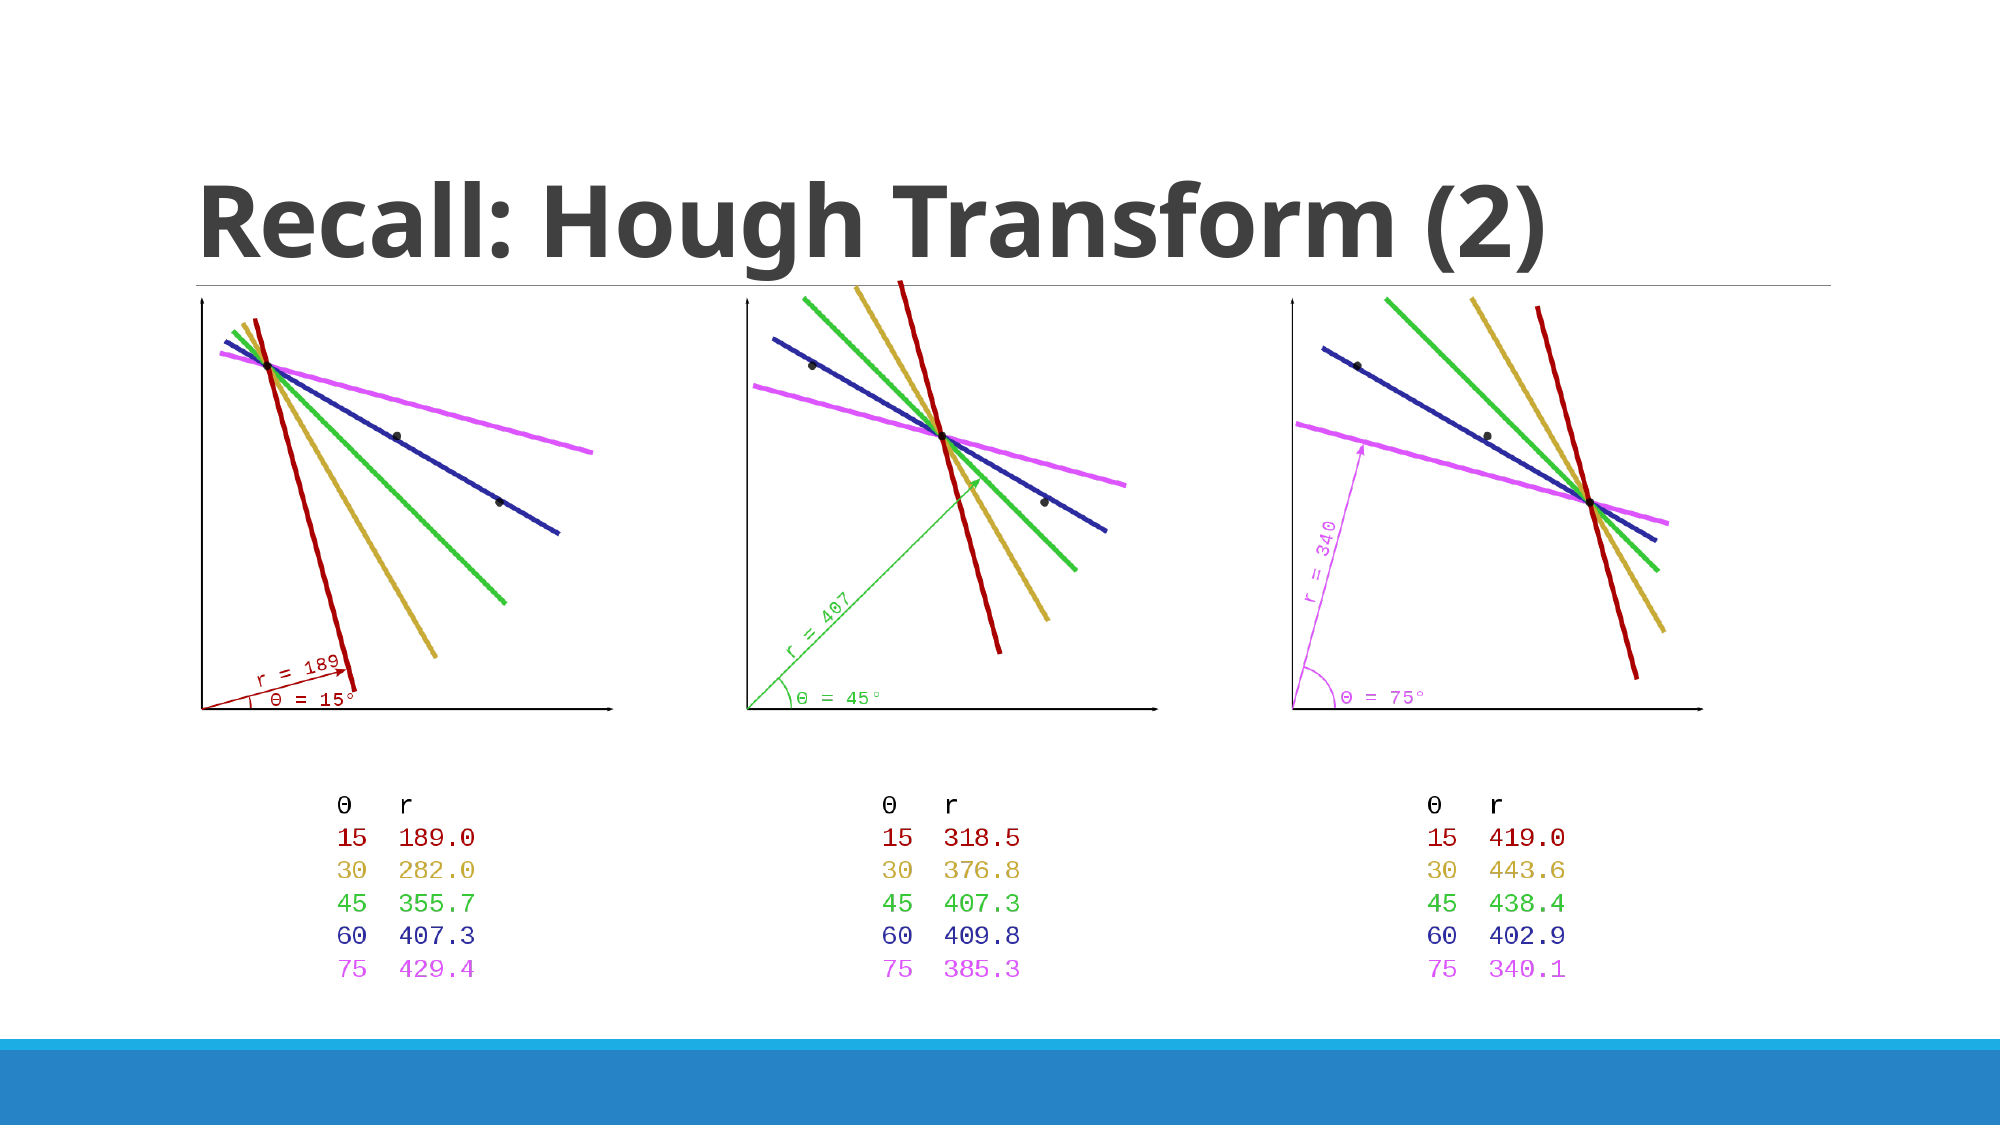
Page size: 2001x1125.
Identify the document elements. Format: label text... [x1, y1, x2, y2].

title Recall: Hough Transform (2) [180, 47, 1830, 285]
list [193, 273, 1711, 984]
